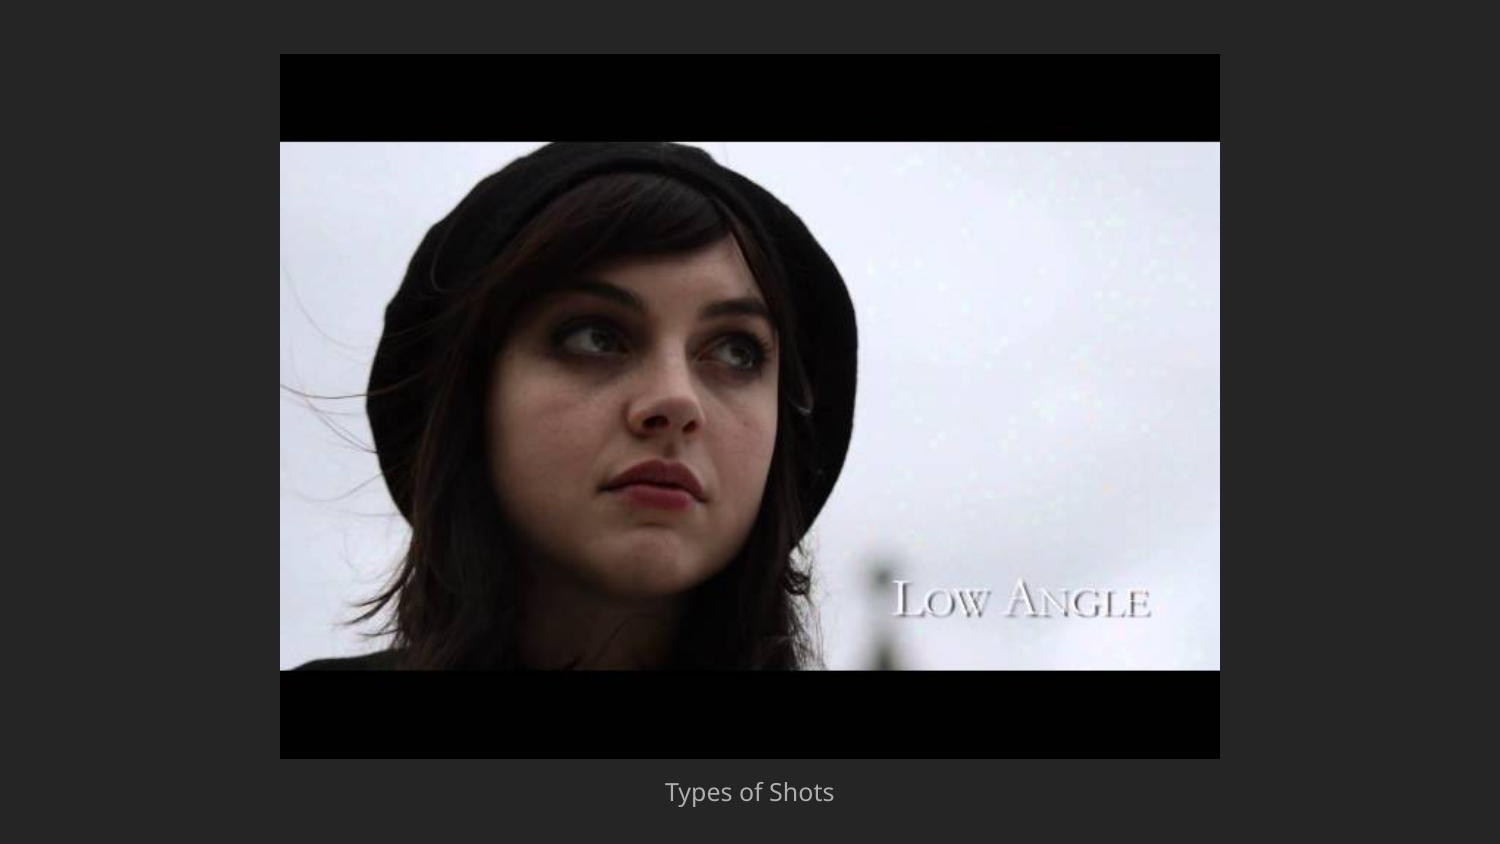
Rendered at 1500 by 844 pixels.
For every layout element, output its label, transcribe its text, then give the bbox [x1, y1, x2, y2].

picture [279, 54, 1220, 760]
list Types of Shots [0, 758, 1500, 824]
